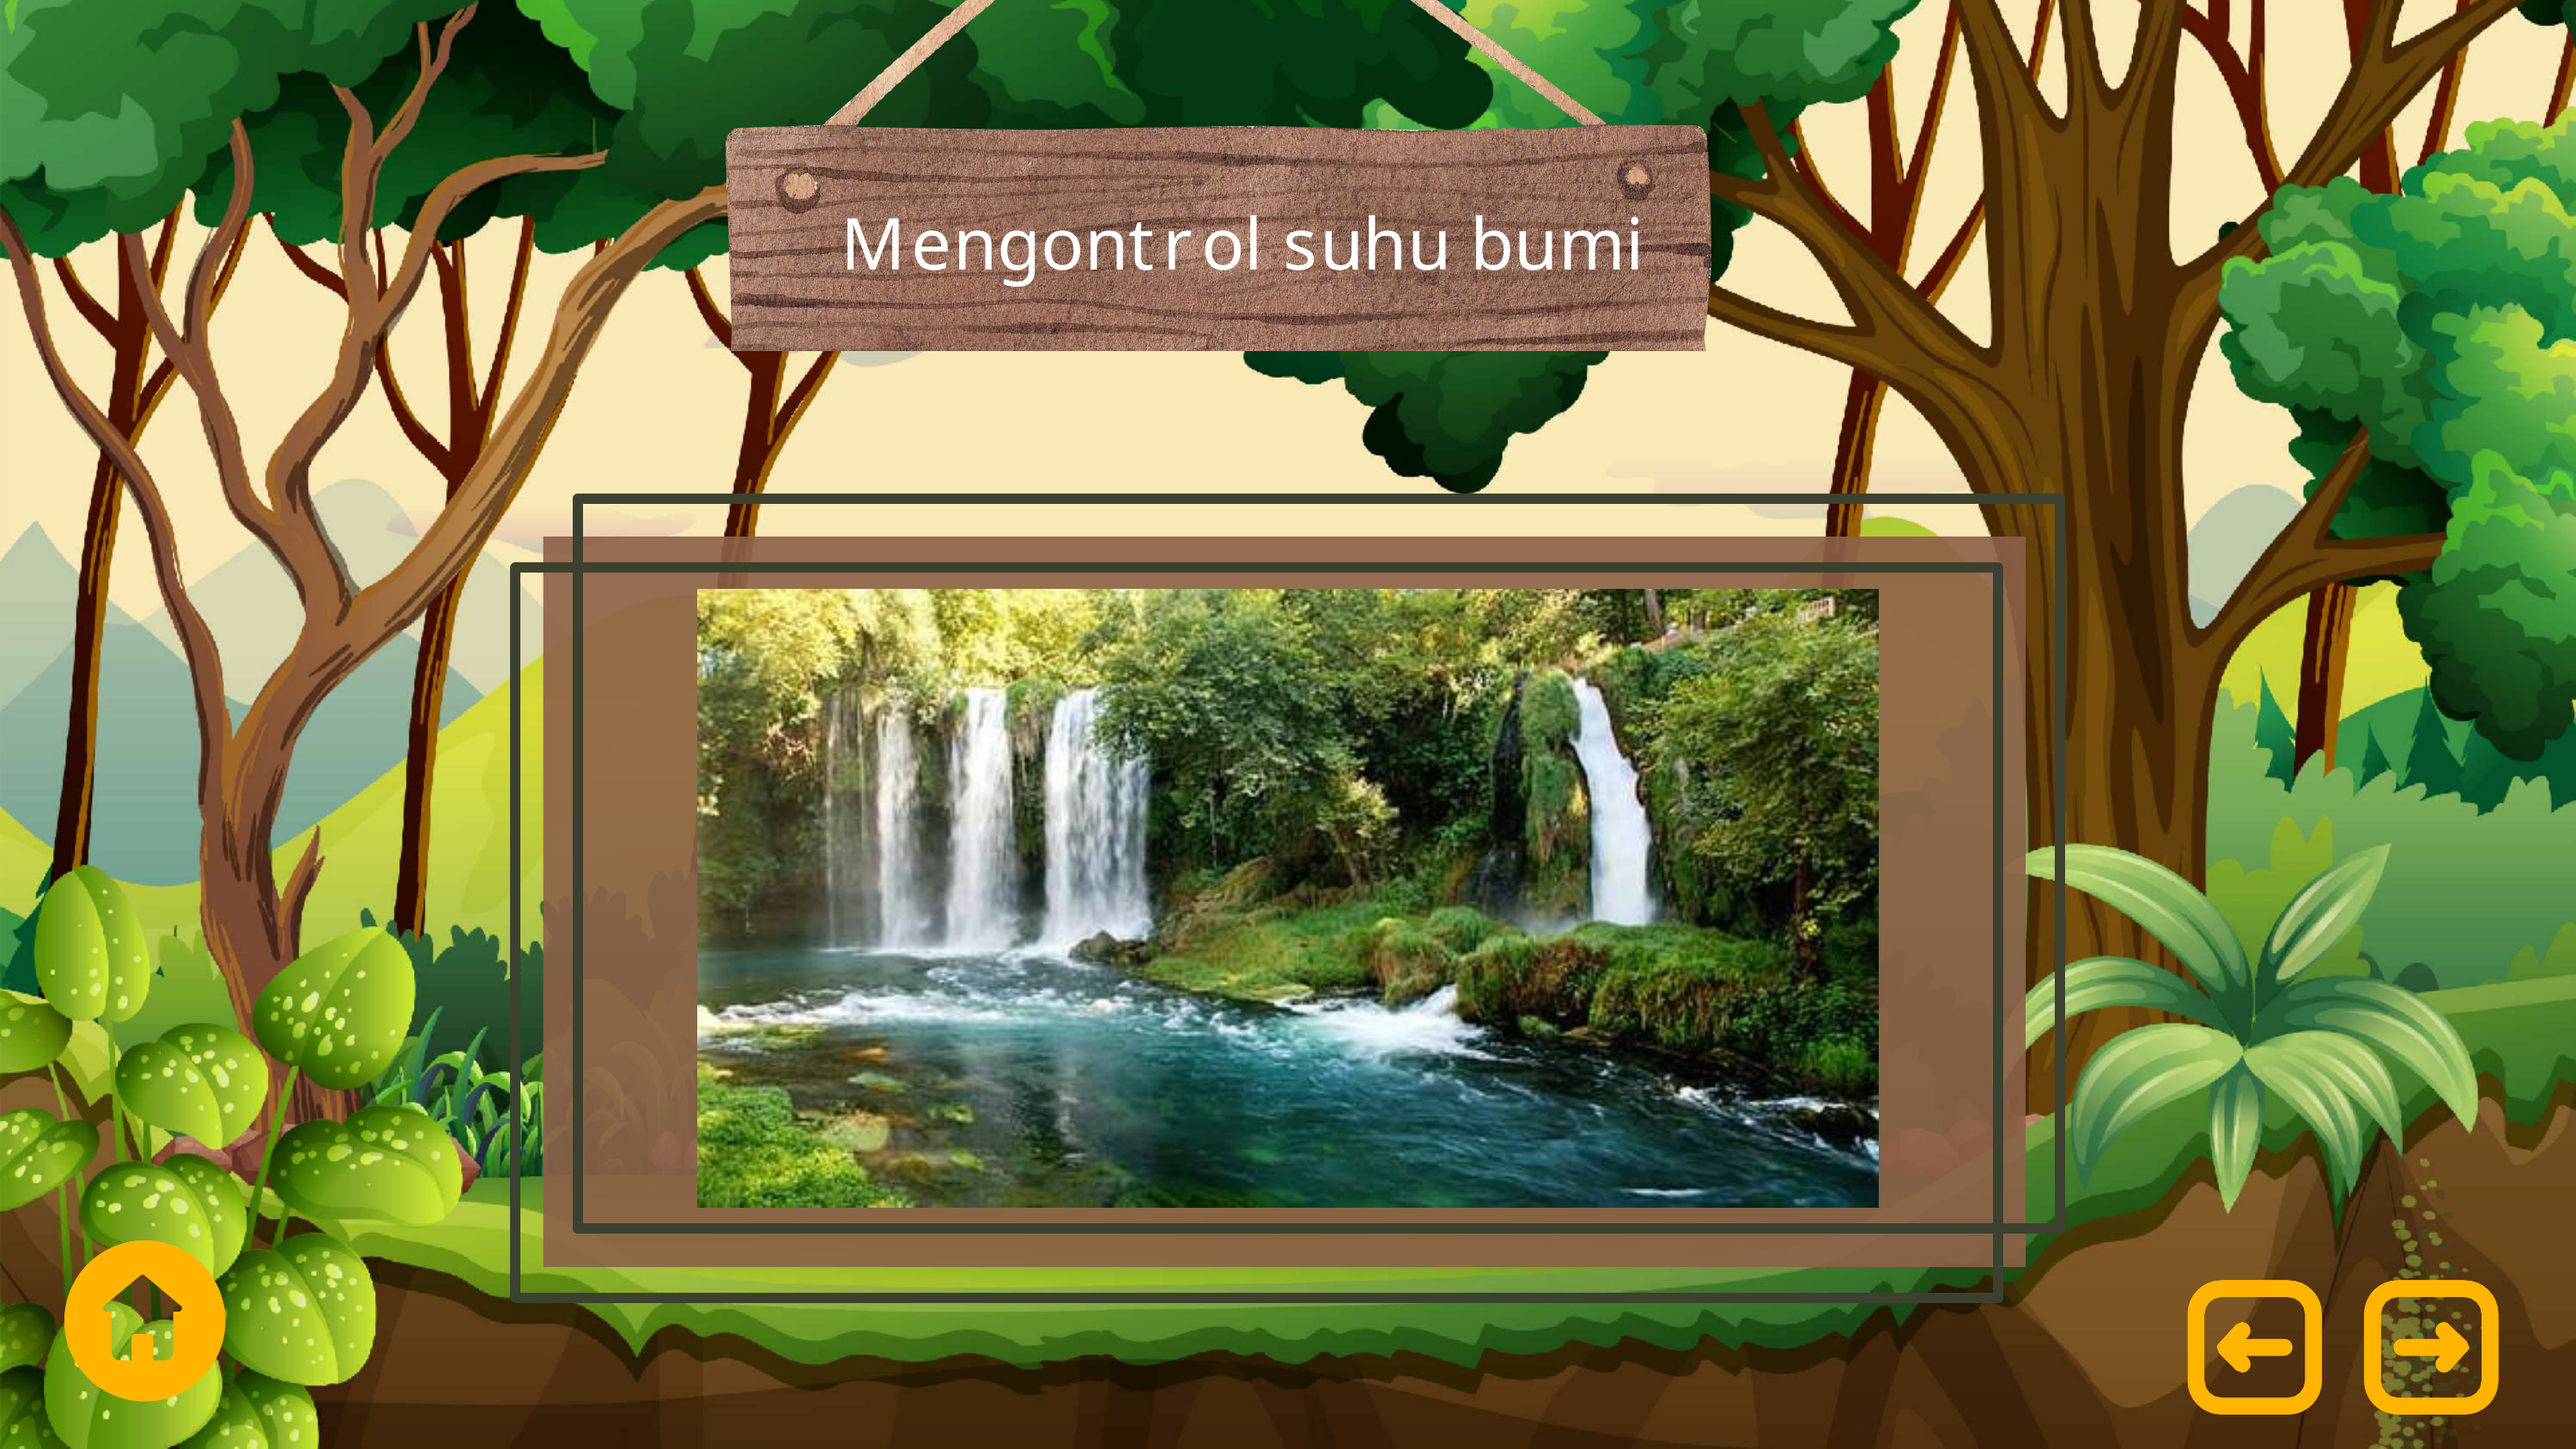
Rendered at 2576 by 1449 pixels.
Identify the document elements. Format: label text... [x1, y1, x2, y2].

text_box [64, 1240, 226, 1402]
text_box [510, 493, 2066, 1304]
text_box [2364, 1280, 2499, 1415]
picture [0, 0, 2576, 1449]
text_box [2187, 1280, 2323, 1415]
title Mengontrol suhu bumi [839, 196, 1729, 440]
